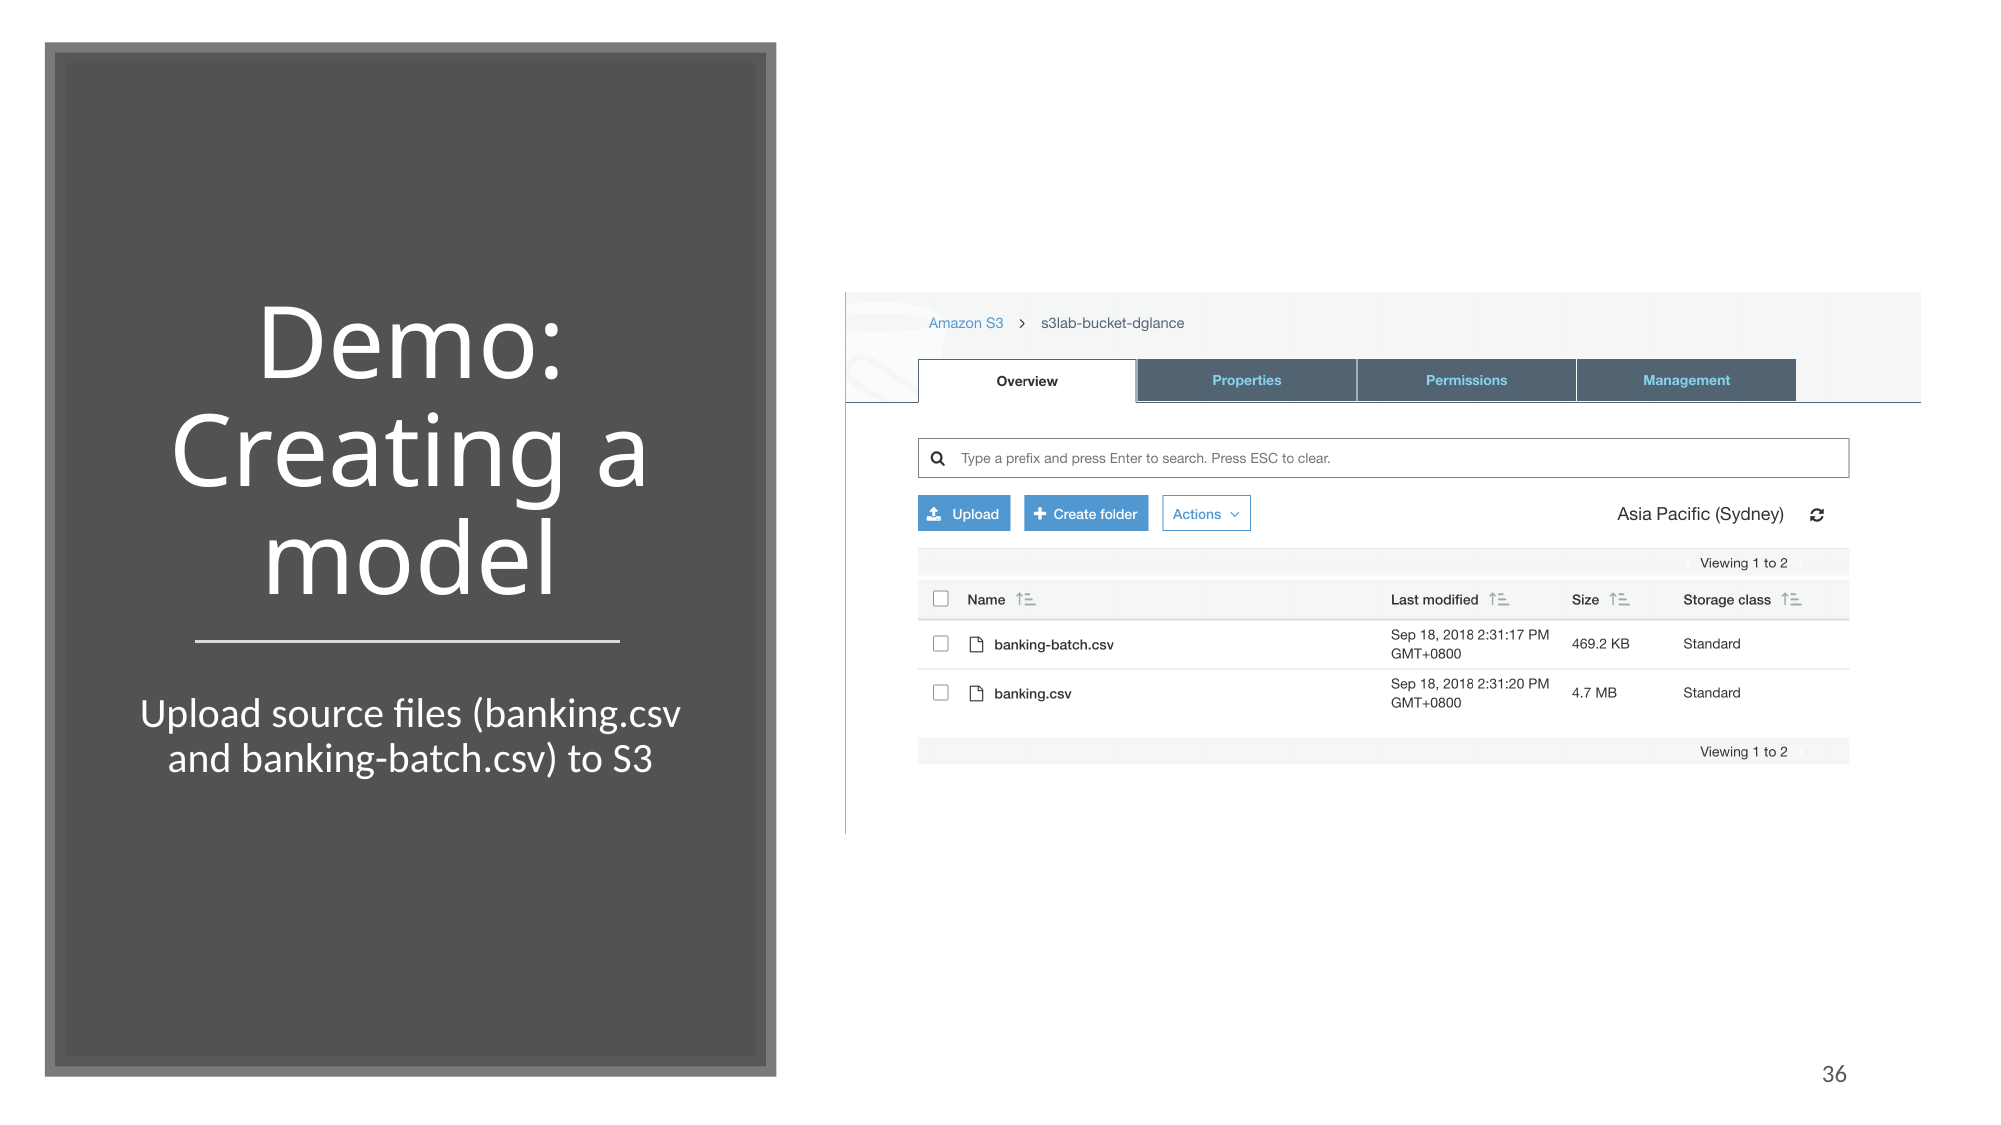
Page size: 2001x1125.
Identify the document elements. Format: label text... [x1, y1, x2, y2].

picture [845, 292, 1921, 834]
list Upload source files (banking.csv and banking-batch.csv) to S3 [110, 684, 711, 935]
title Demo: Creating a model [110, 149, 711, 624]
slide_number 36 [1638, 1042, 1863, 1103]
text_box [54, 52, 767, 1067]
